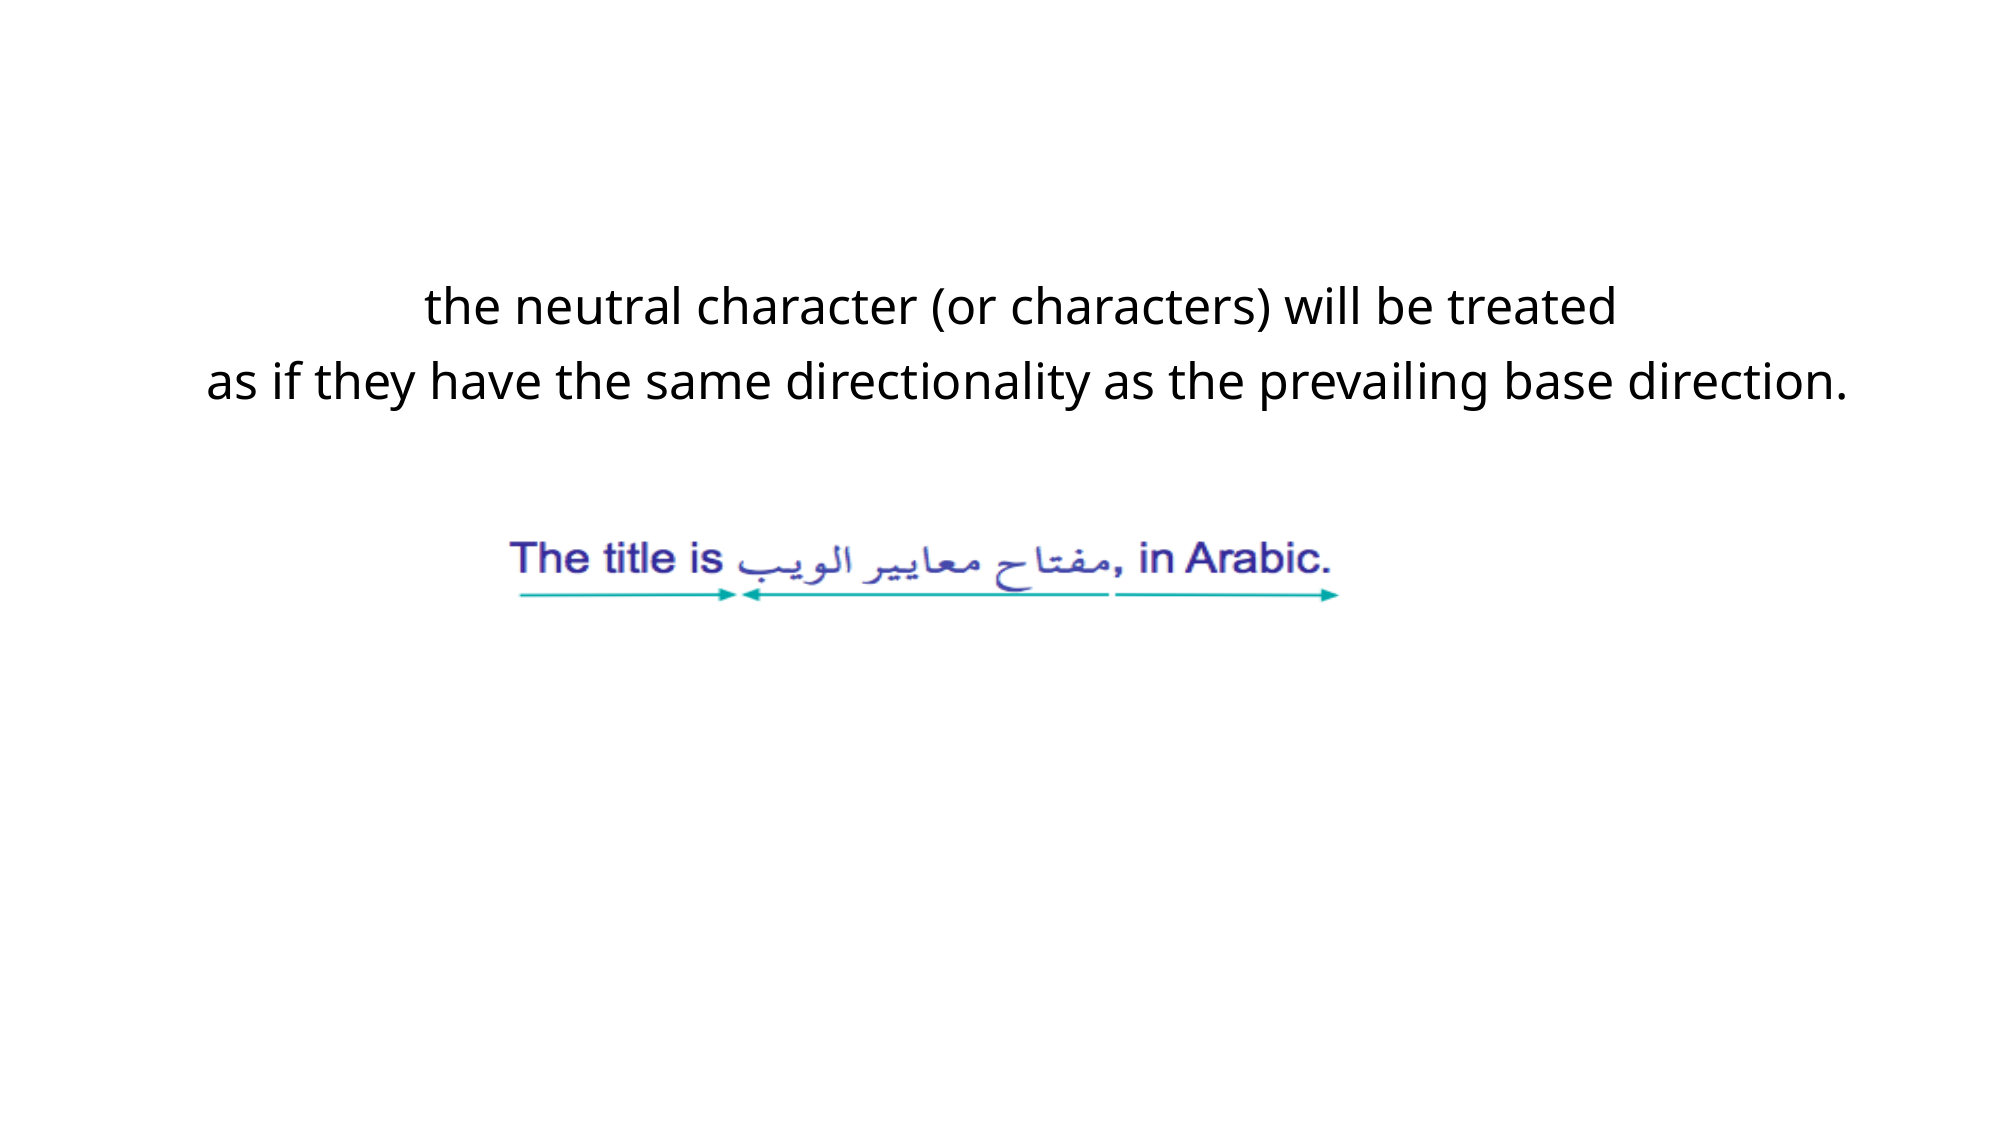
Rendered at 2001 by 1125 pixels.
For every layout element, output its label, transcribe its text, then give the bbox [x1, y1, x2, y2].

picture [426, 481, 1469, 649]
list the neutral character (or characters) will be treated as if they have the same directionality as the prevailing base direction. [56, 273, 2000, 1125]
